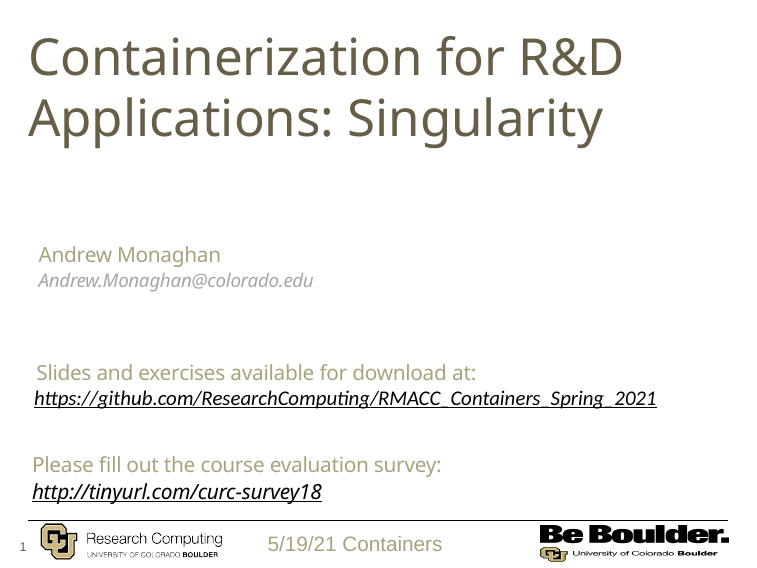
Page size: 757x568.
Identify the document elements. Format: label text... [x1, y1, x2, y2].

list Containerization for R&D Applications: Singularity [28, 22, 721, 339]
text_box Slides and exercises available for download at: https://github.com/ResearchComputing/RMACC_Containers_Spring_2021 [34, 357, 701, 410]
picture [40, 523, 222, 560]
slide_number 1 [15, 539, 35, 562]
text_box Andrew Monaghan Andrew.Monaghan@colorado.edu [36, 239, 432, 292]
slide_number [265, 530, 489, 556]
picture [540, 525, 729, 562]
text_box Please fill out the course evaluation survey: http://tinyurl.com/curc-survey18 [15, 444, 467, 514]
